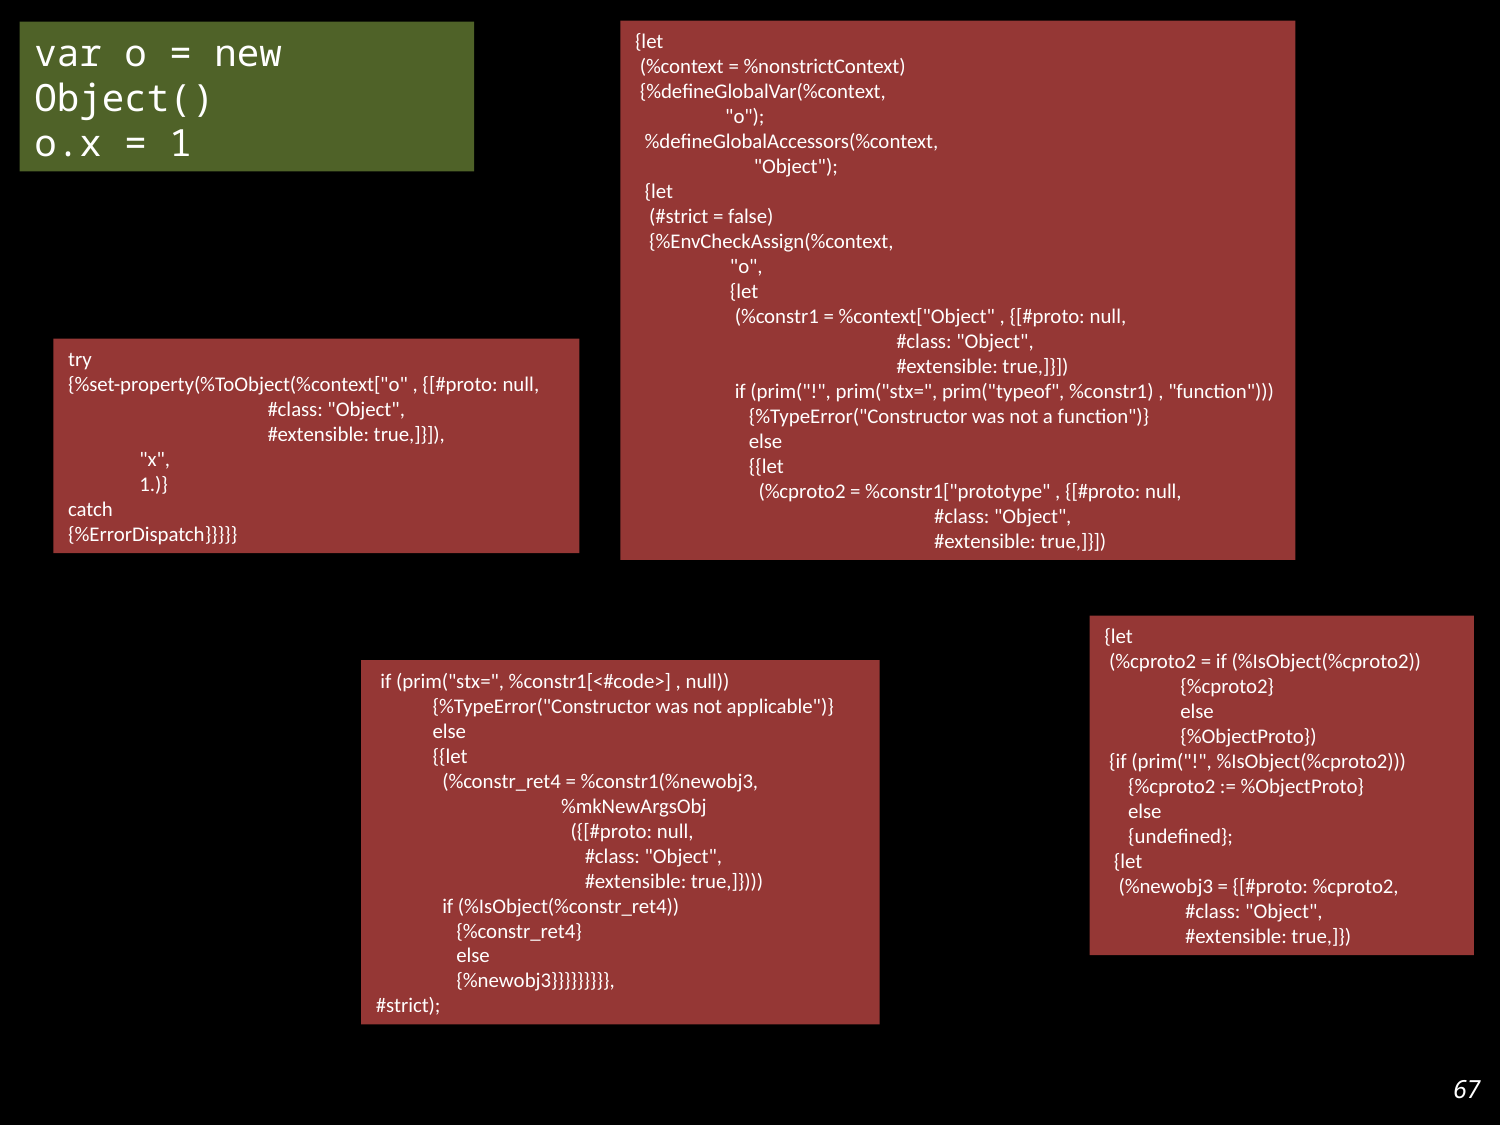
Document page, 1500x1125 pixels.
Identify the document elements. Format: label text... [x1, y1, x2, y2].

text_box try {%set-property(%ToObject(%context["o" , {[#proto: null, #class: "Object", #extensible: true,]}]), "x", 1.)} catch {%ErrorDispatch}}}}} [53, 338, 580, 554]
text_box var o = new Object() o.x = 1 [19, 21, 475, 172]
text_box if (prim("stx=", %constr1[<#code>] , null)) {%TypeError("Constructor was not applicable")} else {{let (%constr_ret4 = %constr1(%newobj3, %mkNewArgsObj ({[#proto: null, #class: "Object", #extensible: true,]}))) if (%IsObject(%constr_ret4)) {%constr_ret4} else {%newobj3}}}}}}}}}, #strict); [361, 660, 880, 1025]
text_box {let (%cproto2 = if (%IsObject(%cproto2)) {%cproto2} else {%ObjectProto}) {if (prim("!", %IsObject(%cproto2))) {%cproto2 := %ObjectProto} else {undefined}; {let (%newobj3 = {[#proto: %cproto2, #class: "Object", #extensible: true,]}) [1089, 615, 1474, 956]
slide_number 67 [1145, 1060, 1496, 1121]
text_box {let (%context = %nonstrictContext) {%defineGlobalVar(%context, "o"); %defineGlobalAccessors(%context, "Object"); {let (#strict = false) {%EnvCheckAssign(%context, "o", {let (%constr1 = %context["Object" , {[#proto: null, #class: "Object", #extensible: true,]}]) if (prim("!", prim("stx=", prim("typeof", %constr1) , "function"))) {%TypeError("Constructor was not a function")} else {{let (%cproto2 = %constr1["prototype" , {[#proto: null, #class: "Object", #extensible: true,]}]) [620, 20, 1296, 560]
